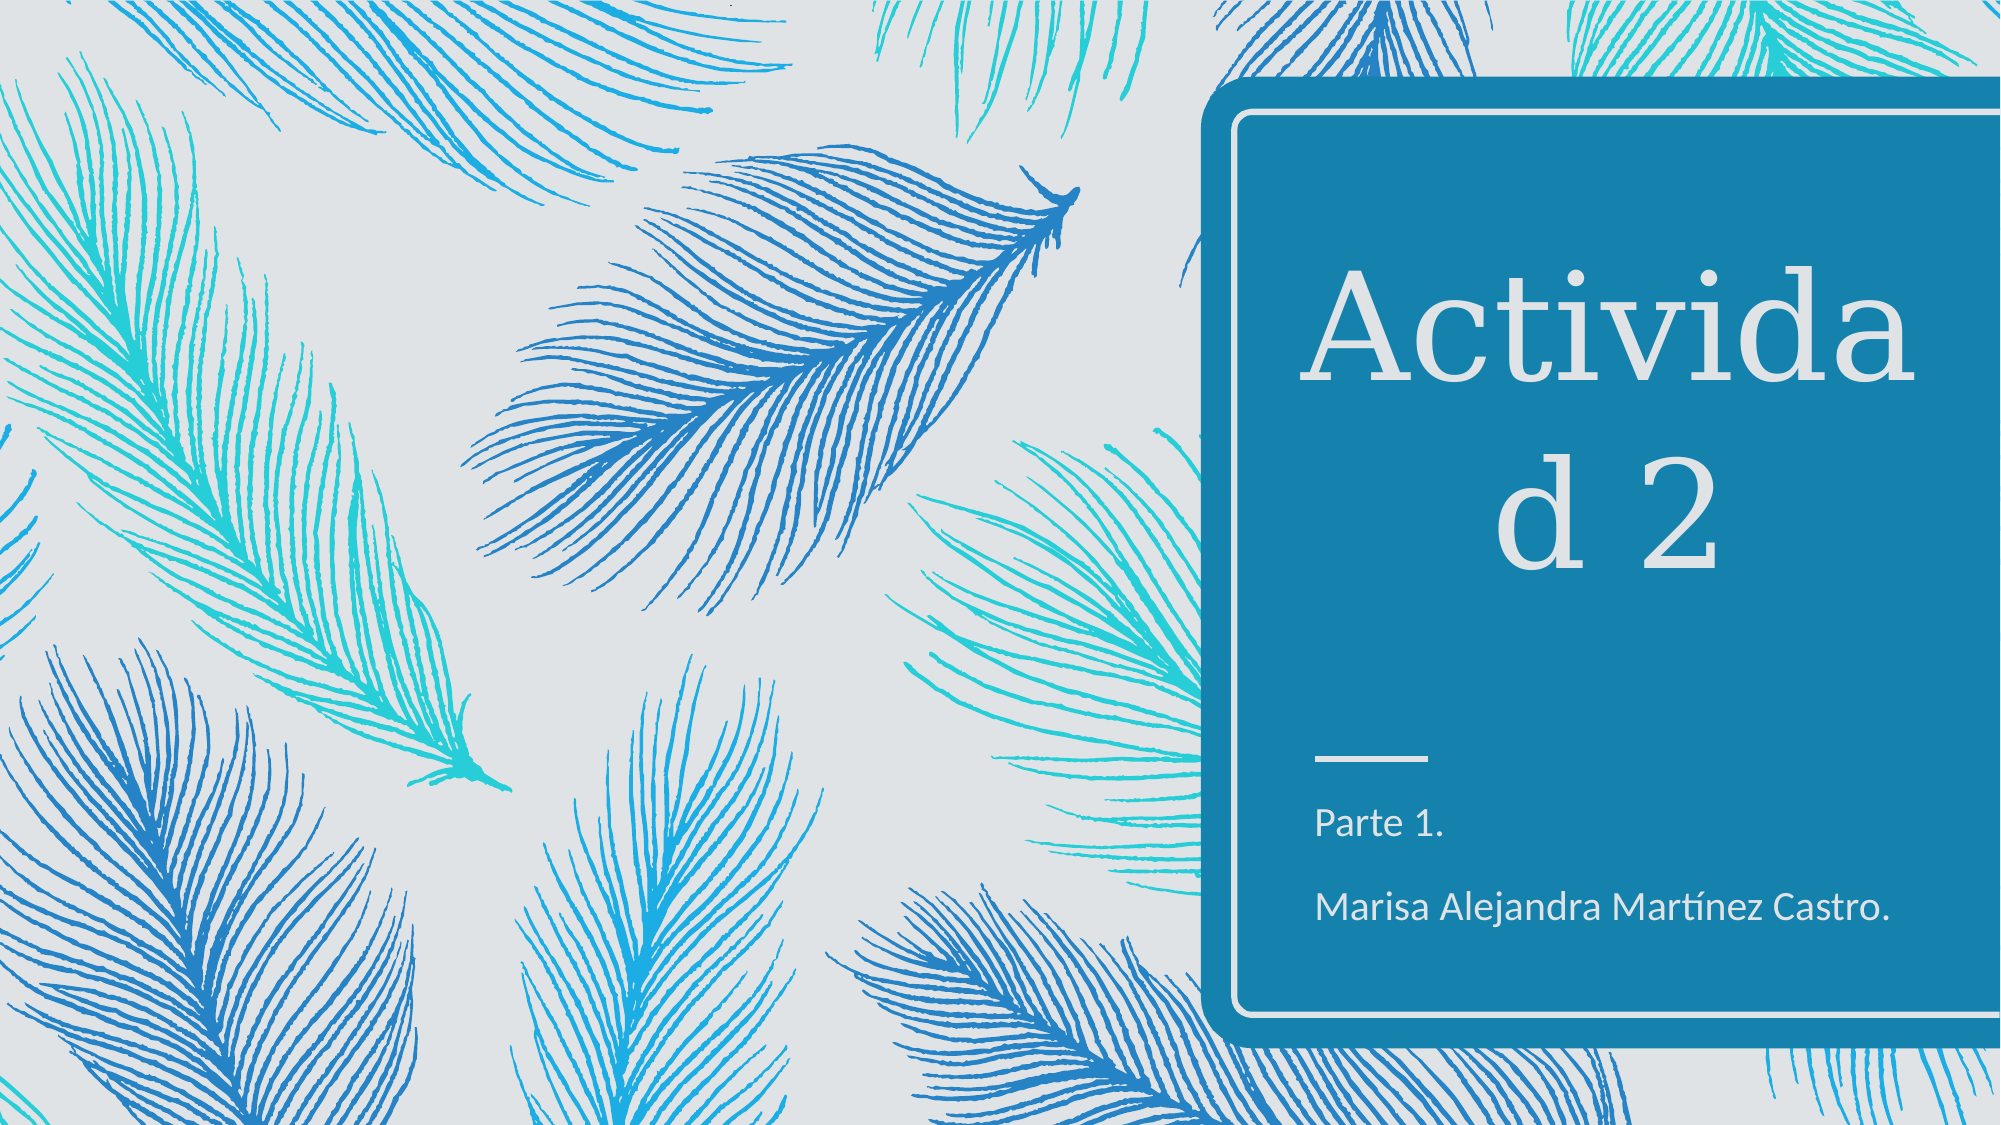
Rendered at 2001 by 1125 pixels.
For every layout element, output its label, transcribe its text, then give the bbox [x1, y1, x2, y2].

title Actividad 2 [1241, 213, 1980, 595]
subtitle Parte 1. Marisa Alejandra Martínez Castro. [1299, 771, 1980, 982]
